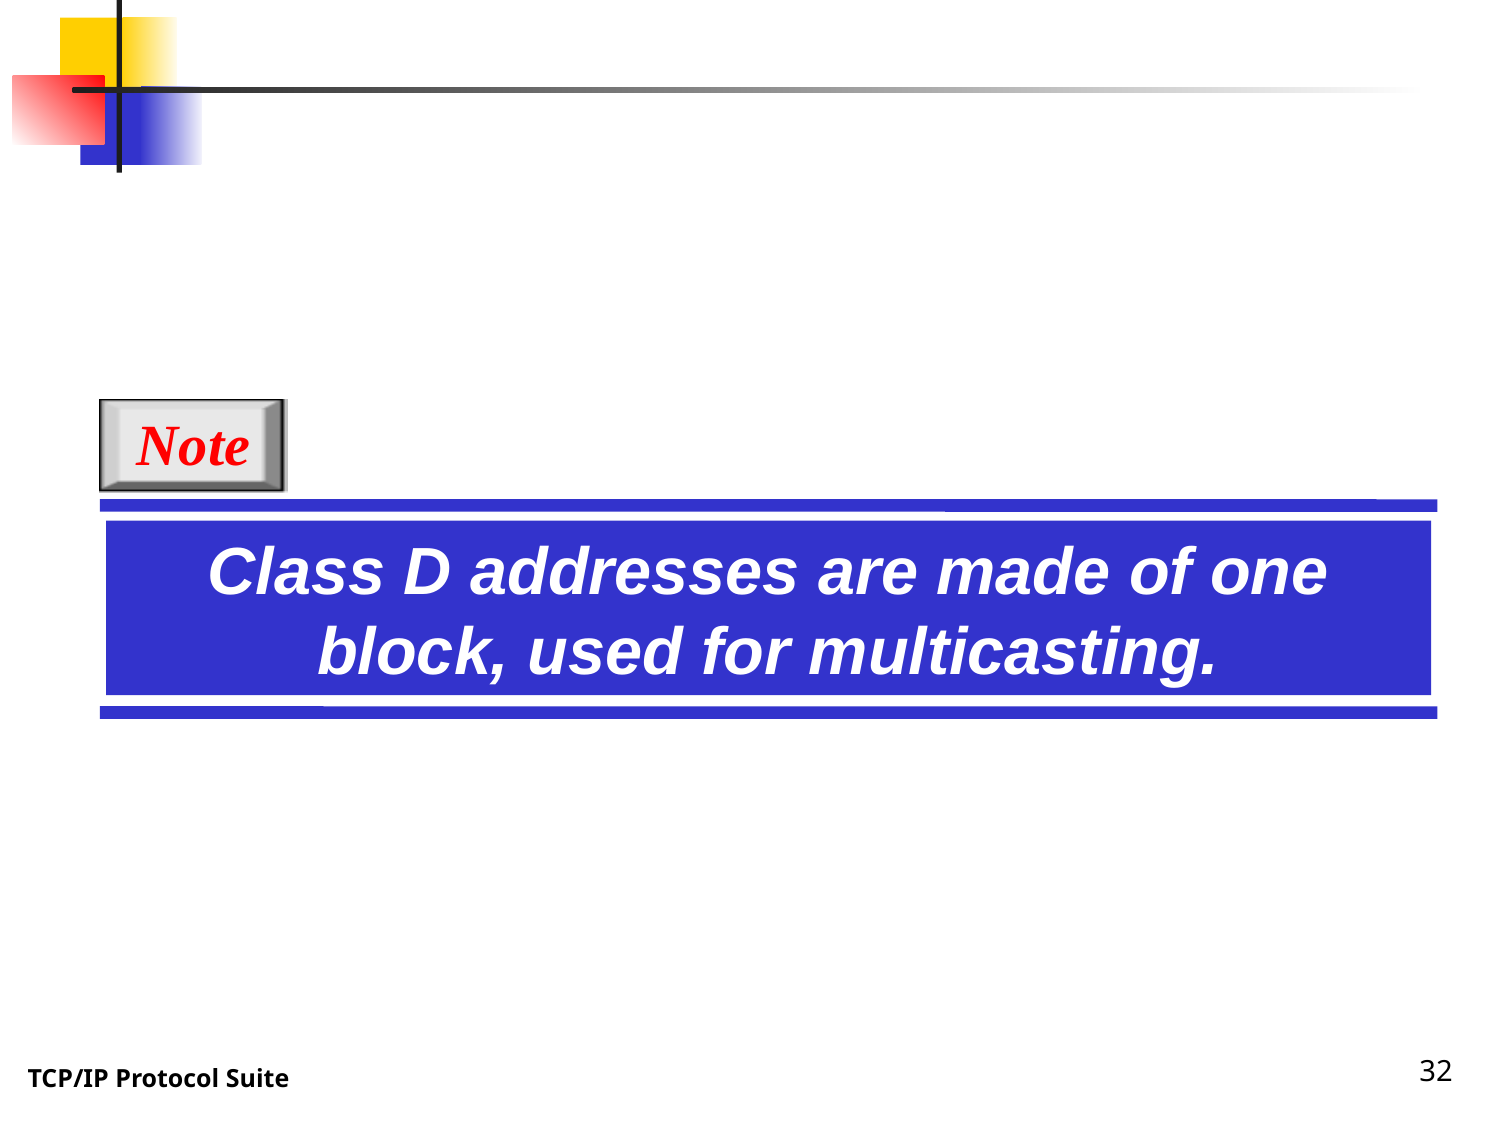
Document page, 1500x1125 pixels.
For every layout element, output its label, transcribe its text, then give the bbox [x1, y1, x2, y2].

slide_number 32 [1155, 1024, 1468, 1100]
text_box [116, 93, 122, 173]
text_box [60, 17, 116, 86]
text_box [122, 93, 141, 165]
footer TCP/IP Protocol Suite [12, 1025, 488, 1100]
text_box [72, 87, 1423, 93]
text_box [80, 93, 116, 165]
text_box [99, 399, 288, 493]
text_box [12, 75, 105, 145]
text_box [122, 17, 177, 86]
text_box [116, 0, 122, 87]
text_box [141, 93, 202, 165]
text_box Class D addresses are made of one block, used for multicasting. [106, 520, 1432, 696]
